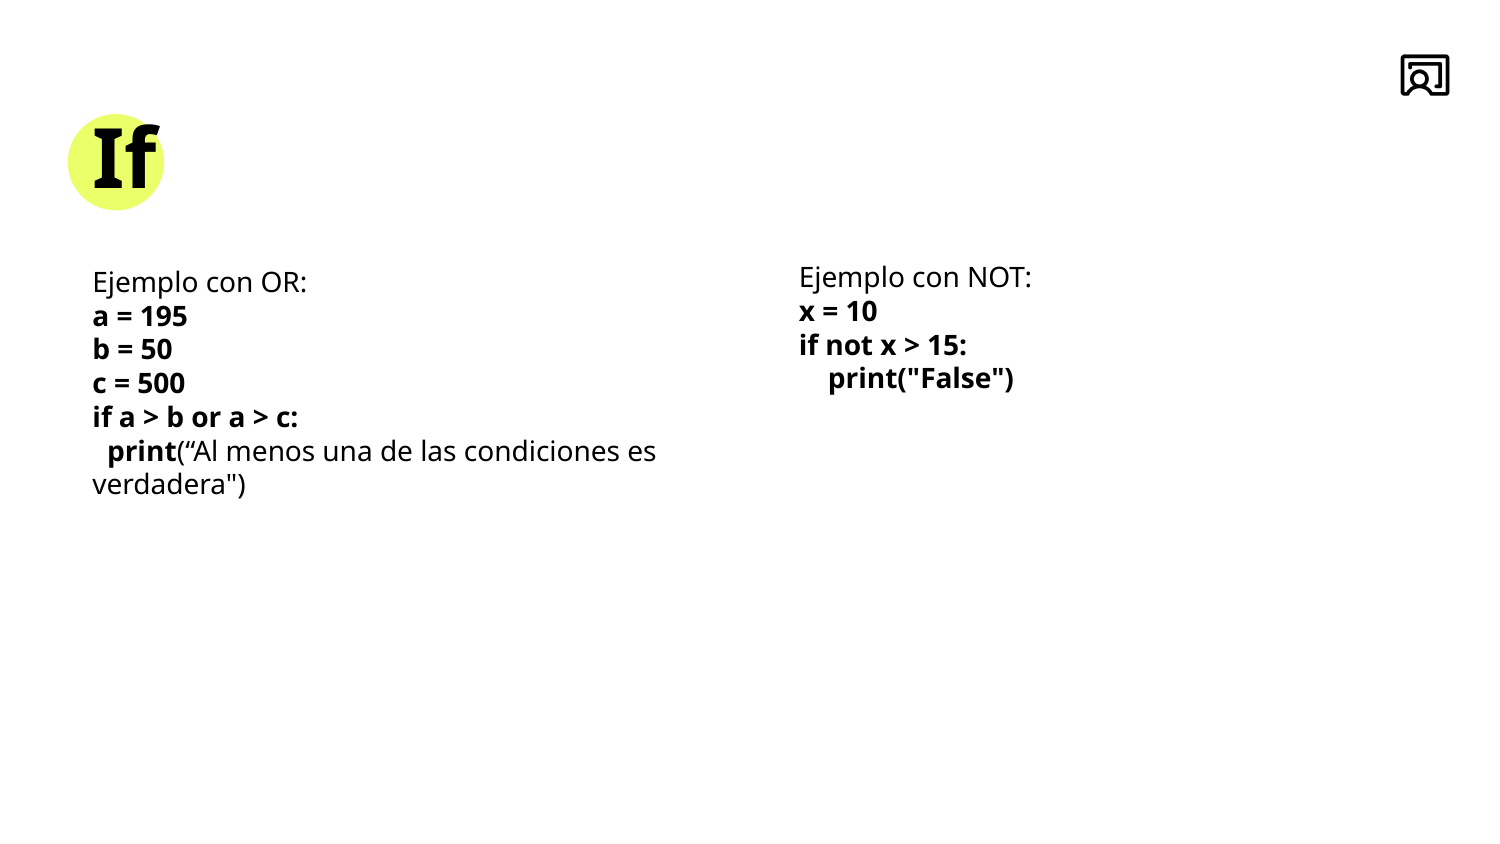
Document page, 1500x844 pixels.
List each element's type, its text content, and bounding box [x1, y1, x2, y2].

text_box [1376, 26, 1474, 124]
text_box Ejemplo con OR: a = 195 b = 50 c = 500 if a > b or a > c: print(“Al menos una de las condiciones es verdadera") [77, 249, 707, 583]
text_box [67, 133, 77, 191]
text_box If [77, 101, 1414, 222]
text_box Ejemplo con NOT: x = 10 if not x > 15: print("False") [784, 244, 1414, 444]
